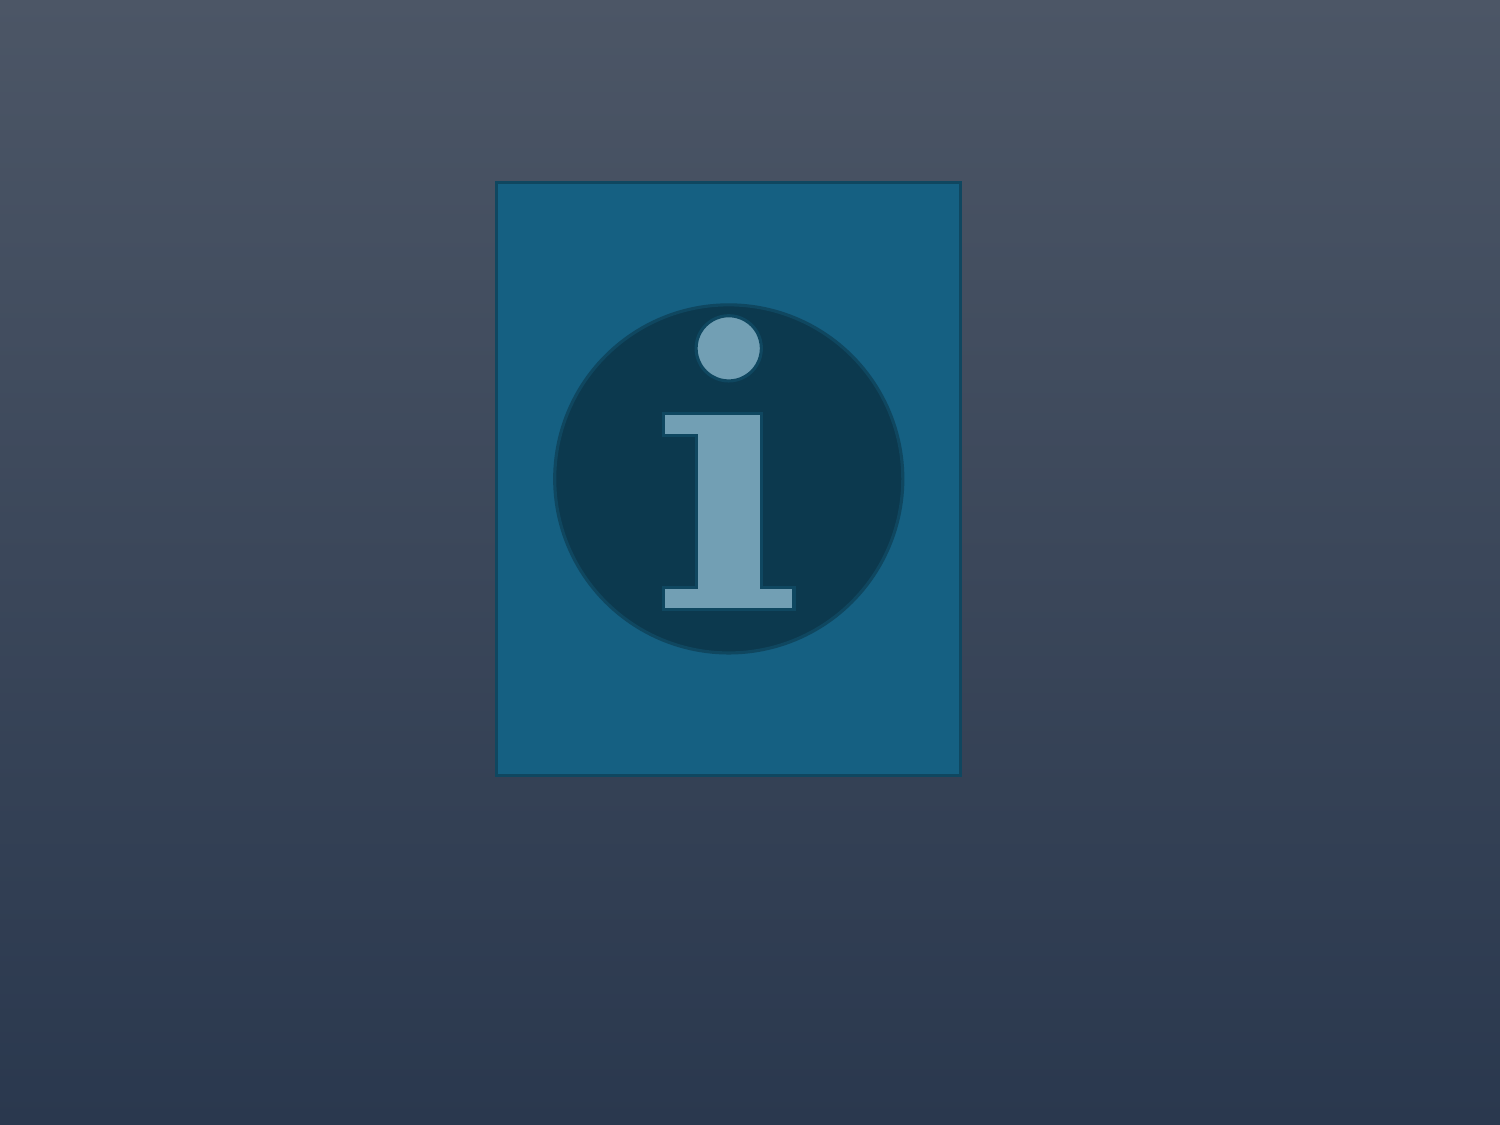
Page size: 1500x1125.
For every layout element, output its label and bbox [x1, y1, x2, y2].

list [103, 12, 1397, 1106]
text_box [495, 181, 962, 777]
